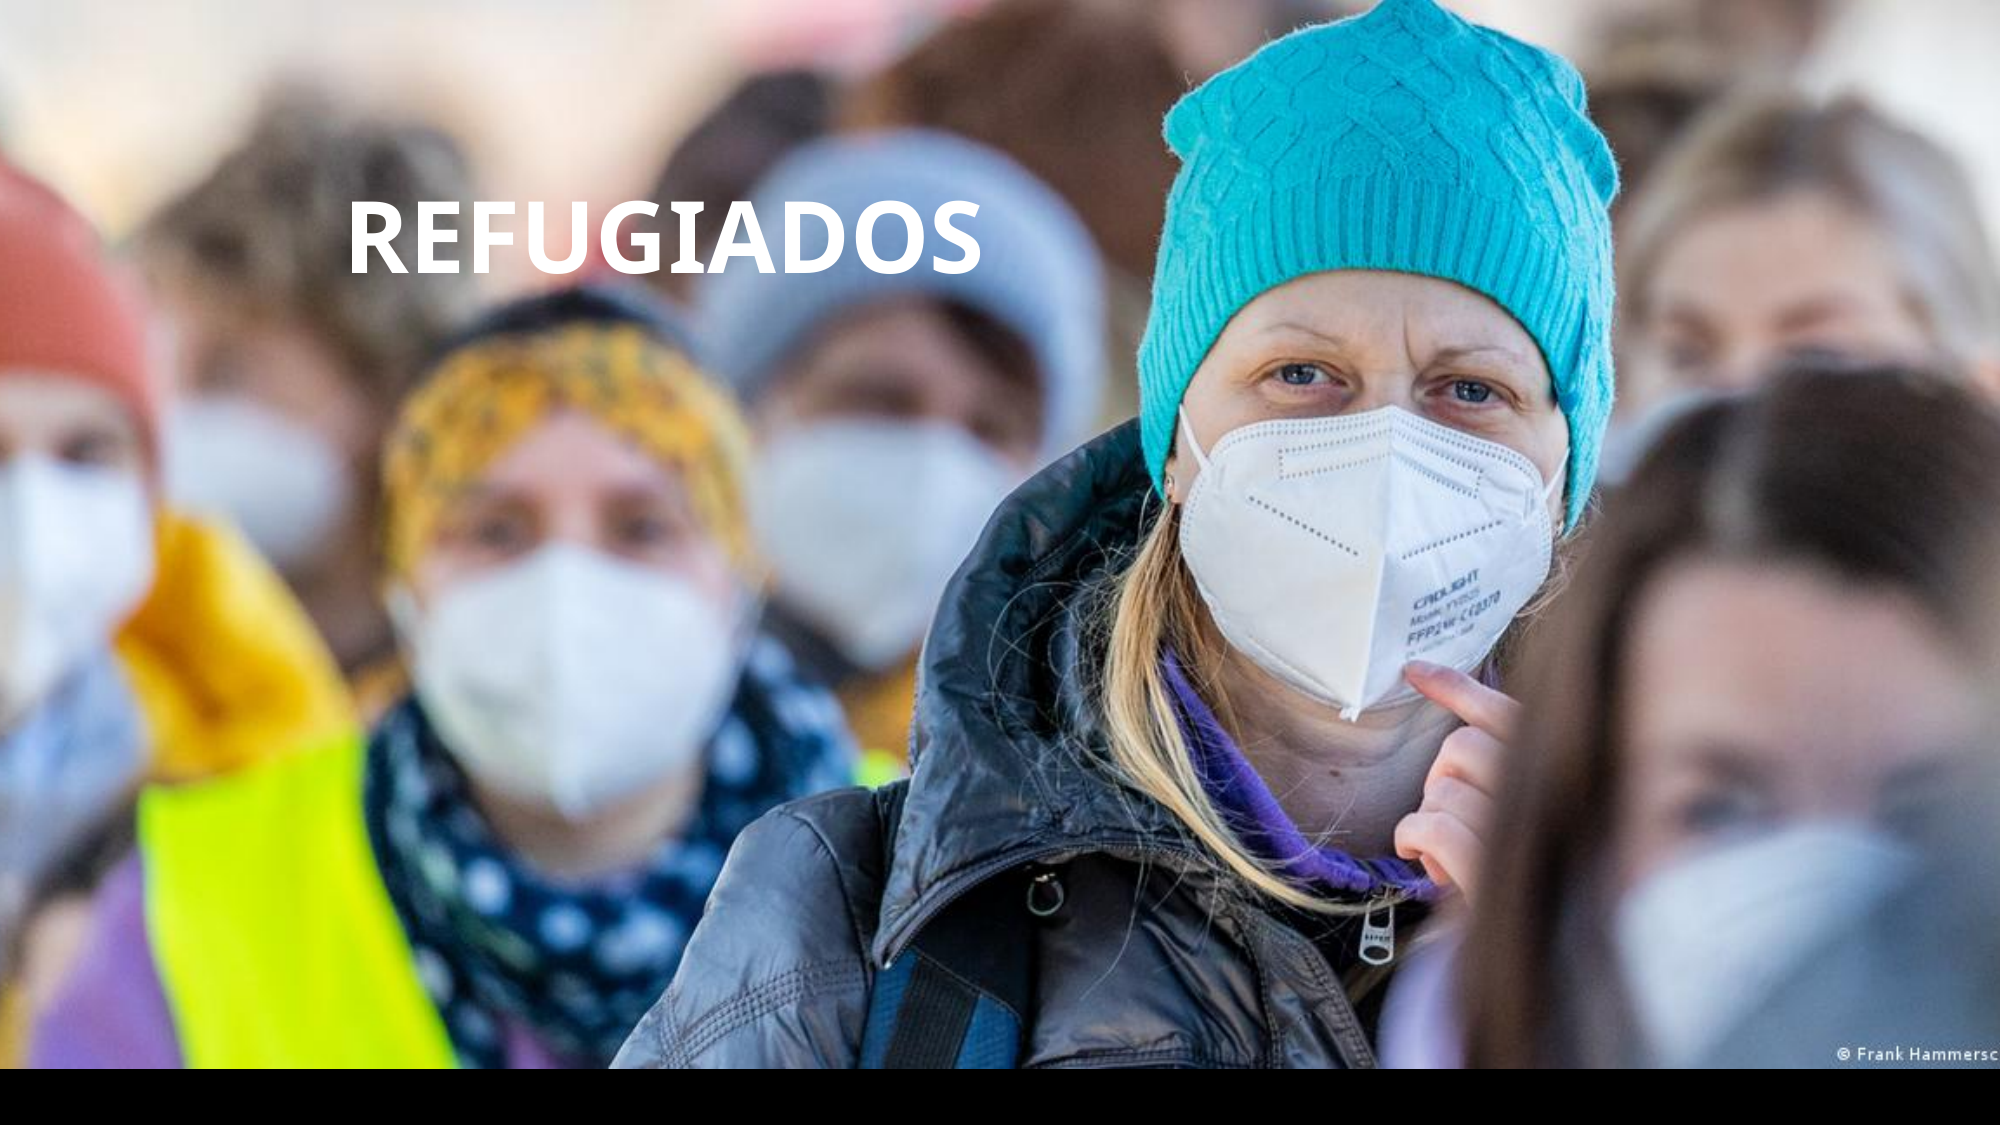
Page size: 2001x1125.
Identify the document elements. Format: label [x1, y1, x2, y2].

list [0, 0, 2000, 1069]
